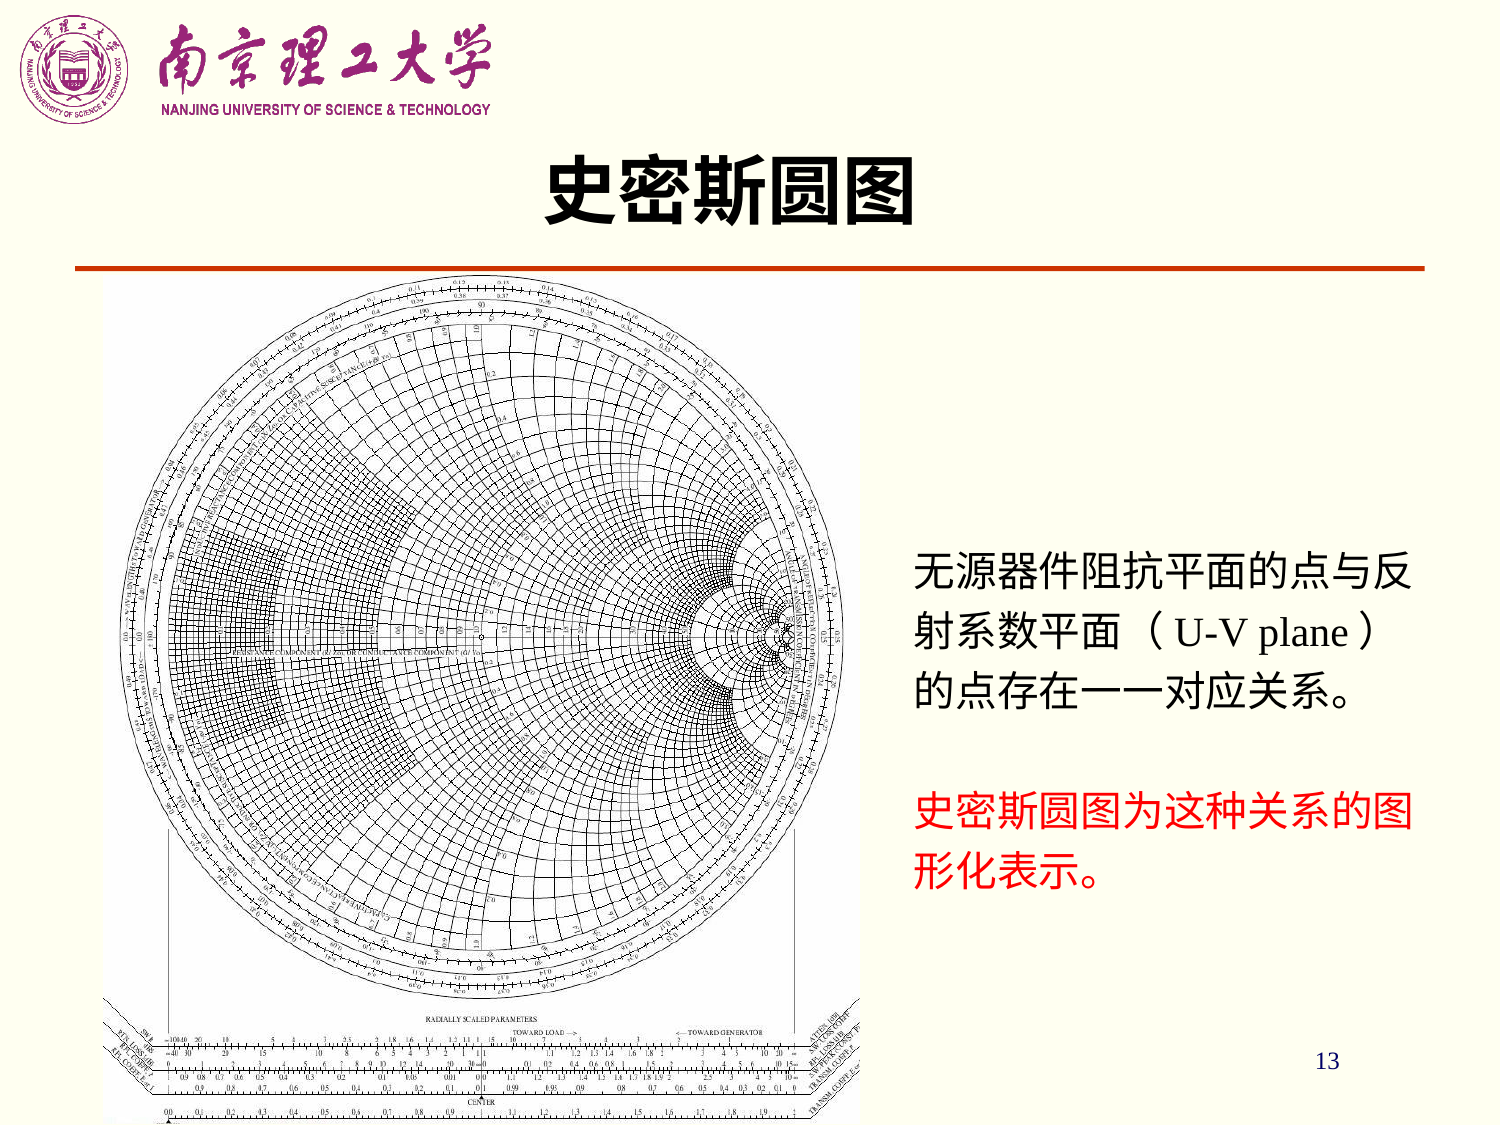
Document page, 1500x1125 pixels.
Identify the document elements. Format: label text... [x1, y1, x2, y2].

title 史密斯圆图 [63, 165, 1397, 303]
picture [103, 275, 860, 1124]
picture [17, 15, 491, 126]
text_box 无源器件阻抗平面的点与反射系数平面（U-V plane）的点存在一一对应关系。 史密斯圆图为这种关系的图形化表示。 [898, 527, 1433, 902]
